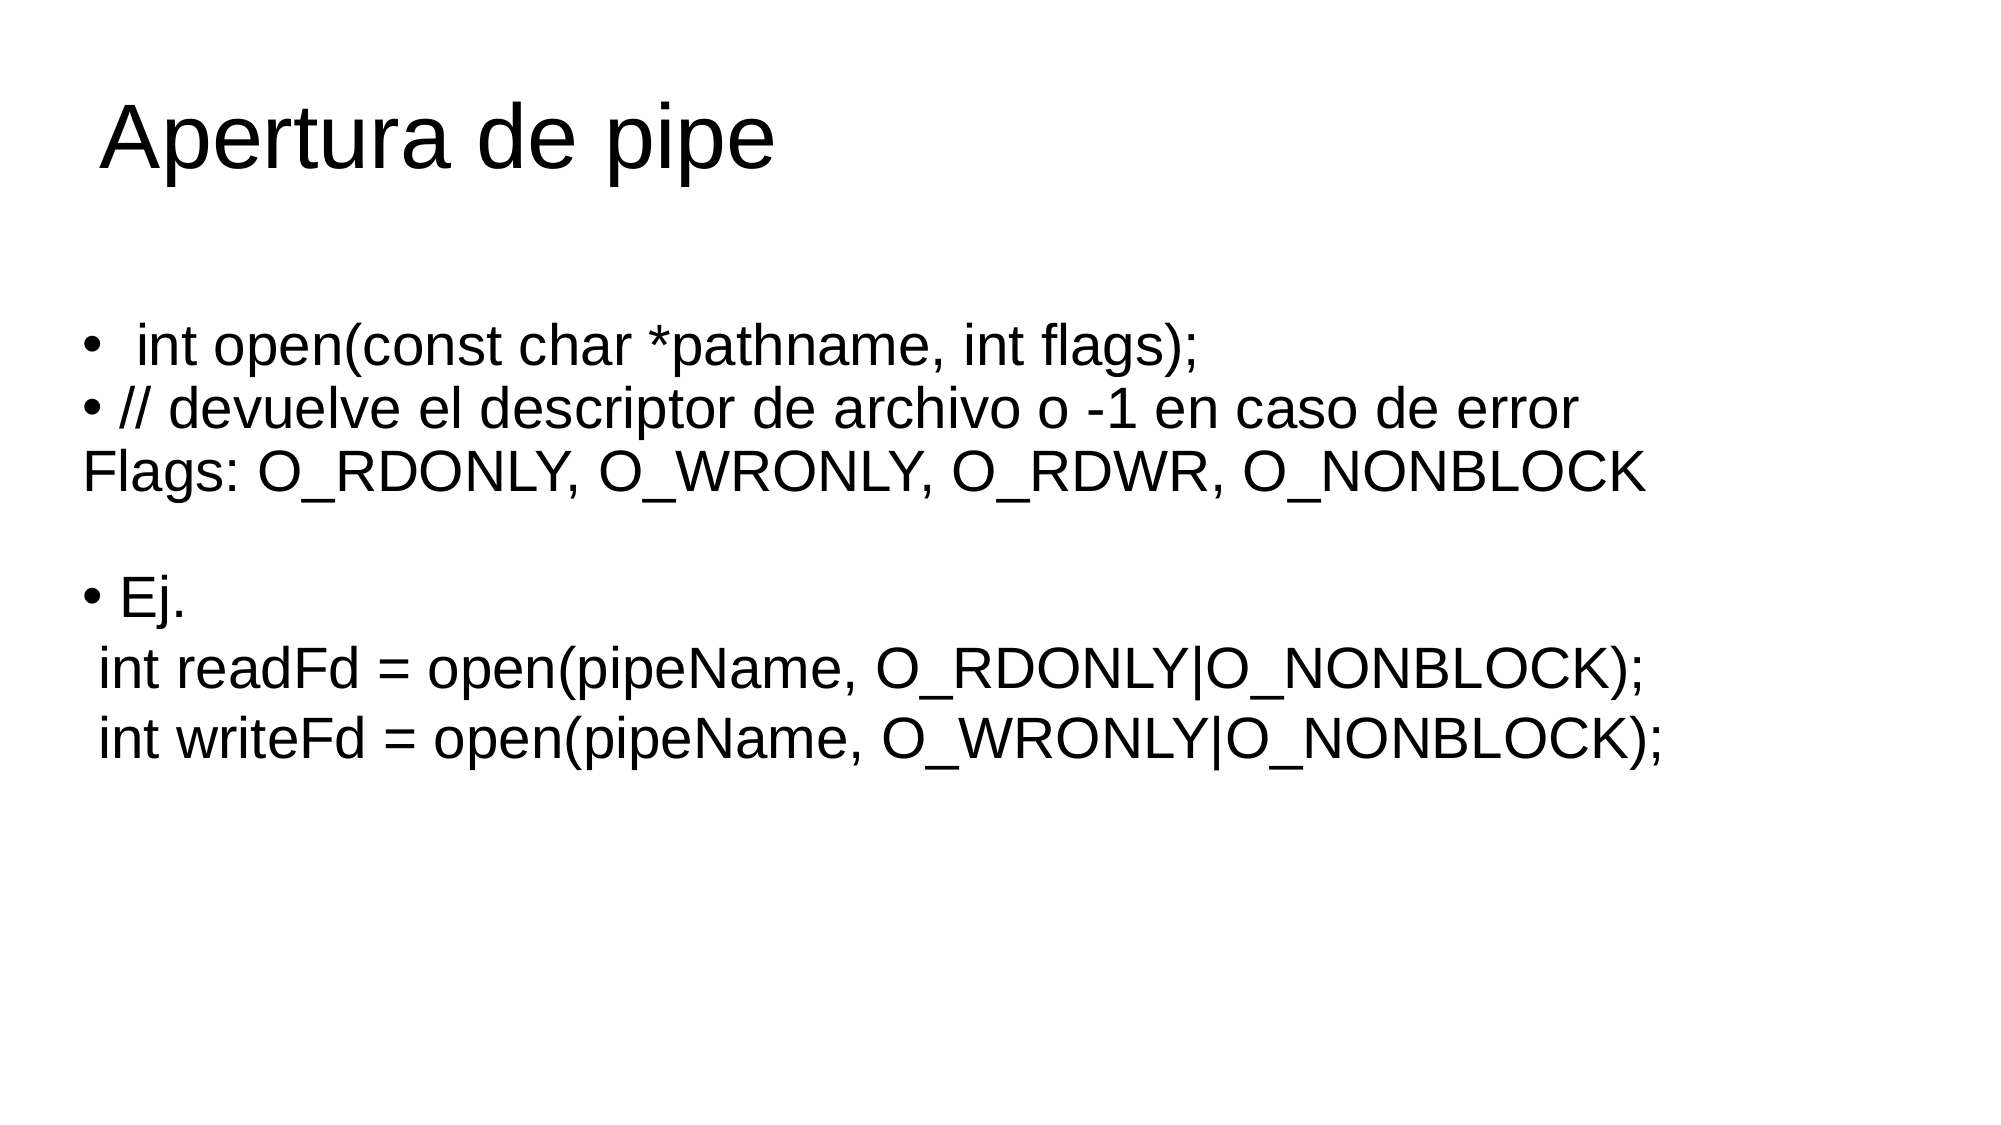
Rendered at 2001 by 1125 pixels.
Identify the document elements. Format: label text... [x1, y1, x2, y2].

text_box int open(const char *pathname, int flags); // devuelve el descriptor de archivo o -1 en caso de error Flags: O_RDONLY, O_WRONLY, O_RDWR, O_NONBLOCK Ej. int readFd = open(pipeName, O_RDONLY|O_NONBLOCK); int writeFd = open(pipeName, O_WRONLY|O_NONBLOCK); [82, 315, 1883, 894]
text_box Apertura de pipe [99, 44, 1900, 233]
